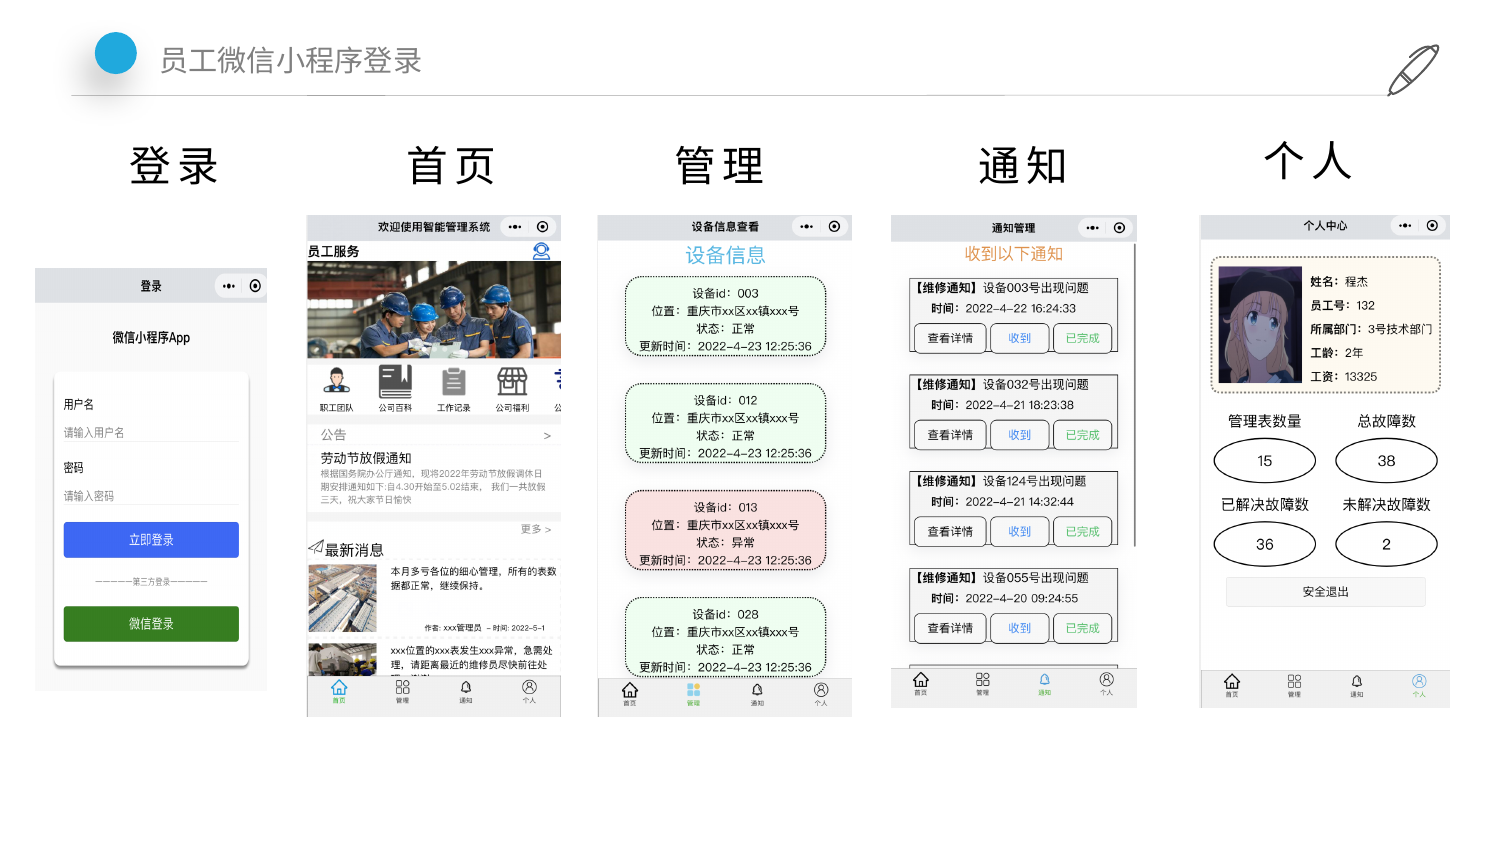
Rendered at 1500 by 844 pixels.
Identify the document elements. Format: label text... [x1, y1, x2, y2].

picture [597, 215, 853, 718]
picture [890, 215, 1137, 708]
text_box 首页 [335, 131, 579, 197]
picture [1199, 215, 1451, 708]
text_box 管理 [603, 131, 847, 197]
text_box 登录 [57, 131, 302, 197]
text_box 员工微信小程序登录 [145, 35, 511, 84]
text_box 通知 [907, 131, 1151, 197]
picture [34, 268, 268, 691]
text_box 个人 [1192, 127, 1436, 193]
picture [306, 215, 561, 718]
